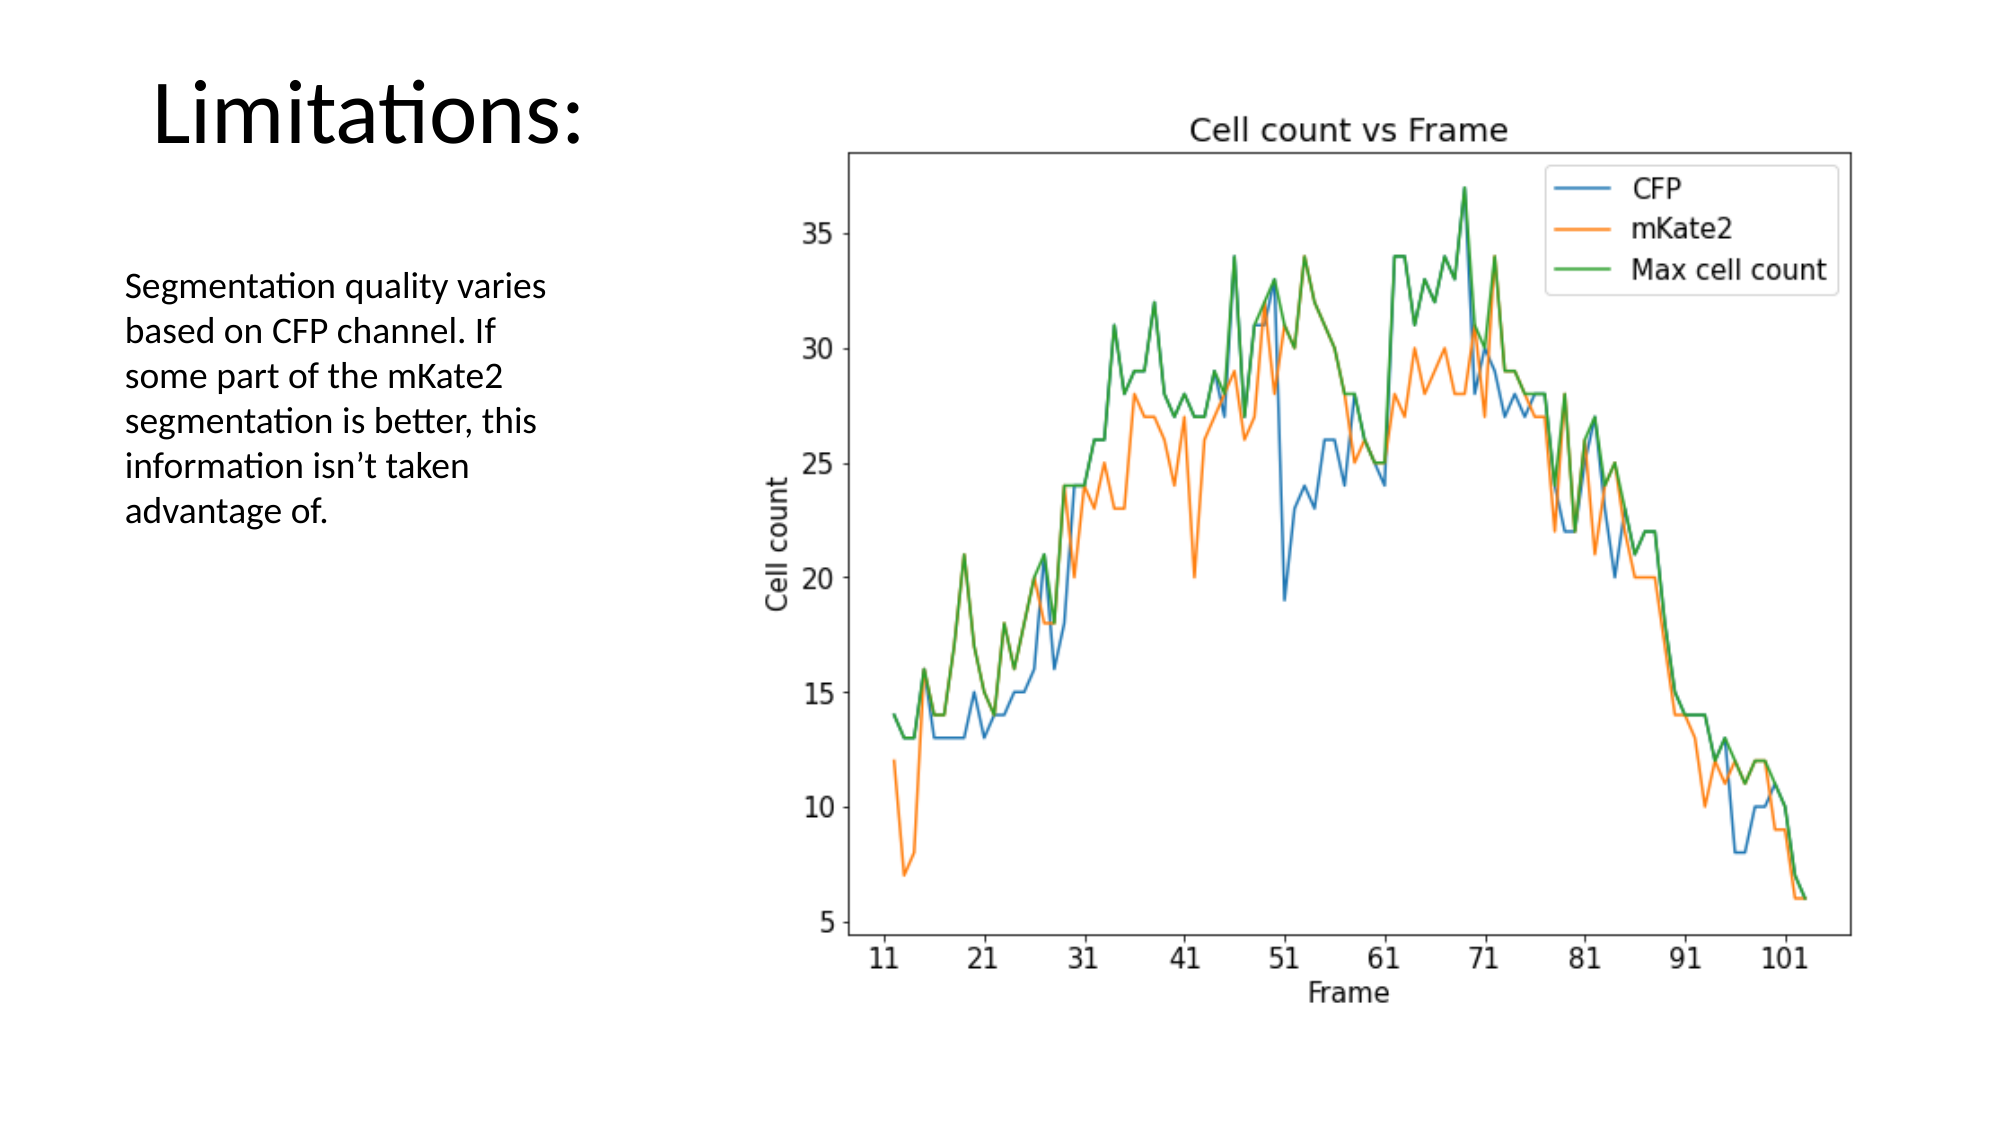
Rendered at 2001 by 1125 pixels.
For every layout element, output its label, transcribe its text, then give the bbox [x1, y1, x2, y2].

title Limitations: [137, 59, 1863, 278]
picture [755, 104, 1863, 1021]
text_box Segmentation quality varies based on CFP channel. If some part of the mKate2 segmentation is better, this information isn’t taken advantage of. [110, 253, 584, 583]
